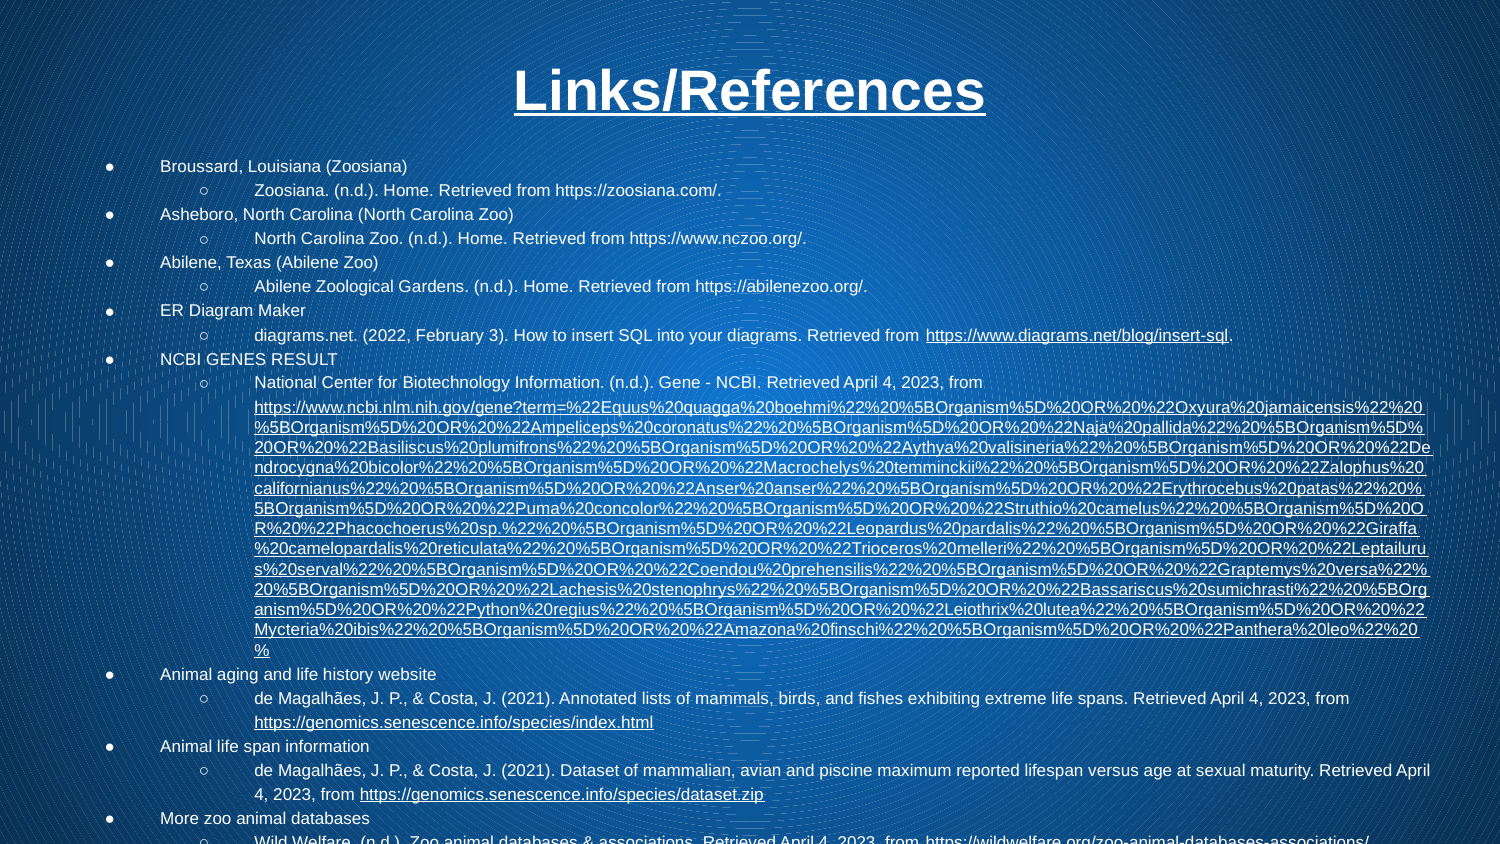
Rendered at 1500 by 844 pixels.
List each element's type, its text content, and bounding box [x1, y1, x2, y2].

title Links/References [51, 43, 1449, 137]
list Broussard, Louisiana (Zoosiana) Zoosiana. (n.d.). Home. Retrieved from https://zoosiana.com/. Asheboro, North Carolina (North Carolina Zoo) North Carolina Zoo. (n.d.). Home. Retrieved from https://www.nczoo.org/. Abilene, Texas (Abilene Zoo) Abilene Zoological Gardens. (n.d.). Home. Retrieved from https://abilenezoo.org/. ER Diagram Maker diagrams.net. (2022, February 3). How to insert SQL into your diagrams. Retrieved from https://www.diagrams.net/blog/insert-sql. NCBI GENES RESULT National Center for Biotechnology Information. (n.d.). Gene - NCBI. Retrieved April 4, 2023, from https://www.ncbi.nlm.nih.gov/gene?term=%22Equus%20quagga%20boehmi%22%20%5BOrganism%5D%20OR%20%22Oxyura%20jamaicensis%22%20%5BOrganism%5D%20OR%20%22Ampeliceps%20coronatus%22%20%5BOrganism%5D%20OR%20%22Naja%20pallida%22%20%5BOrganism%5D%20OR%20%22Basiliscus%20plumifrons%22%20%5BOrganism%5D%20OR%20%22Aythya%20valisineria%22%20%5BOrganism%5D%20OR%20%22Dendrocygna%20bicolor%22%20%5BOrganism%5D%20OR%20%22Macrochelys%20temminckii%22%20%5BOrganism%5D%20OR%20%22Zalophus%20californianus%22%20%5BOrganism%5D%20OR%20%22Anser%20anser%22%20%5BOrganism%5D%20OR%20%22Erythrocebus%20patas%22%20%5BOrganism%5D%20OR%20%22Puma%20concolor%22%20%5BOrganism%5D%20OR%20%22Struthio%20camelus%22%20%5BOrganism%5D%20OR%20%22Phacochoerus%20sp.%22%20%5BOrganism%5D%20OR%20%22Leopardus%20pardalis%22%20%5BOrganism%5D%20OR%20%22Giraffa%20camelopardalis%20reticulata%22%20%5BOrganism%5D%20OR%20%22Trioceros%20melleri%22%20%5BOrganism%5D%20OR%20%22Leptailurus%20serval%22%20%5BOrganism%5D%20OR%20%22Coendou%20prehensilis%22%20%5BOrganism%5D%20OR%20%22Graptemys%20versa%22%20%5BOrganism%5D%20OR%20%22Lachesis%20stenophrys%22%20%5BOrganism%5D%20OR%20%22Bassariscus%20sumichrasti%22%20%5BOrganism%5D%20OR%20%22Python%20regius%22%20%5BOrganism%5D%20OR%20%22Leiothrix%20lutea%22%20%5BOrganism%5D%20OR%20%22Mycteria%20ibis%22%20%5BOrganism%5D%20OR%20%22Amazona%20finschi%22%20%5BOrganism%5D%20OR%20%22Panthera%20leo%22%20% Animal aging and life history website de Magalhães, J. P., & Costa, J. (2021). Annotated lists of mammals, birds, and fishes exhibiting extreme life spans. Retrieved April 4, 2023, from https://genomics.senescence.info/species/index.html Animal life span information de Magalhães, J. P., & Costa, J. (2021). Dataset of mammalian, avian and piscine maximum reported lifespan versus age at sexual maturity. Retrieved April 4, 2023, from https://genomics.senescence.info/species/dataset.zip More zoo animal databases Wild Welfare. (n.d.). Zoo animal databases & associations. Retrieved April 4, 2023, from https://wildwelfare.org/zoo-animal-databases-associations/ Animal article/journal references EBSCOhost. (n.d.). Advanced search - Academic Search Complete. Retrieved April 4, 2023, from https://search.ebscohost.com/login.aspx?direct=true&AuthType=shib&db=fzh&bquery=animal&authtype=shib&type=1&searchMode=Standard&site=ehost-live&scope=site&custid=s5822979 Data scrape from HTML of online zoo website: The Online Zoo. (n.d.). North Carolina Zoo. Retrieved April 4, 2023, from http://theonlinezoo.com/pages/north_carolina_zoo.html The Online Zoo. (n.d.). North Carolina Zoo - Zoo Links. Retrieved April 4, 2023, from http://theonlinezoo.com/pages/north_carolina_zoo.html NCBI journal results of animals from a zoo: PubMed. (n.d.). Results for "'Animals, Zoo'[Mesh]". Retrieved April 4, 2023, from https://pubmed.ncbi.nlm.nih.gov/?term=%22Animals%2C+Zoo%22%5BMesh%5D&size=200 [51, 137, 1449, 844]
